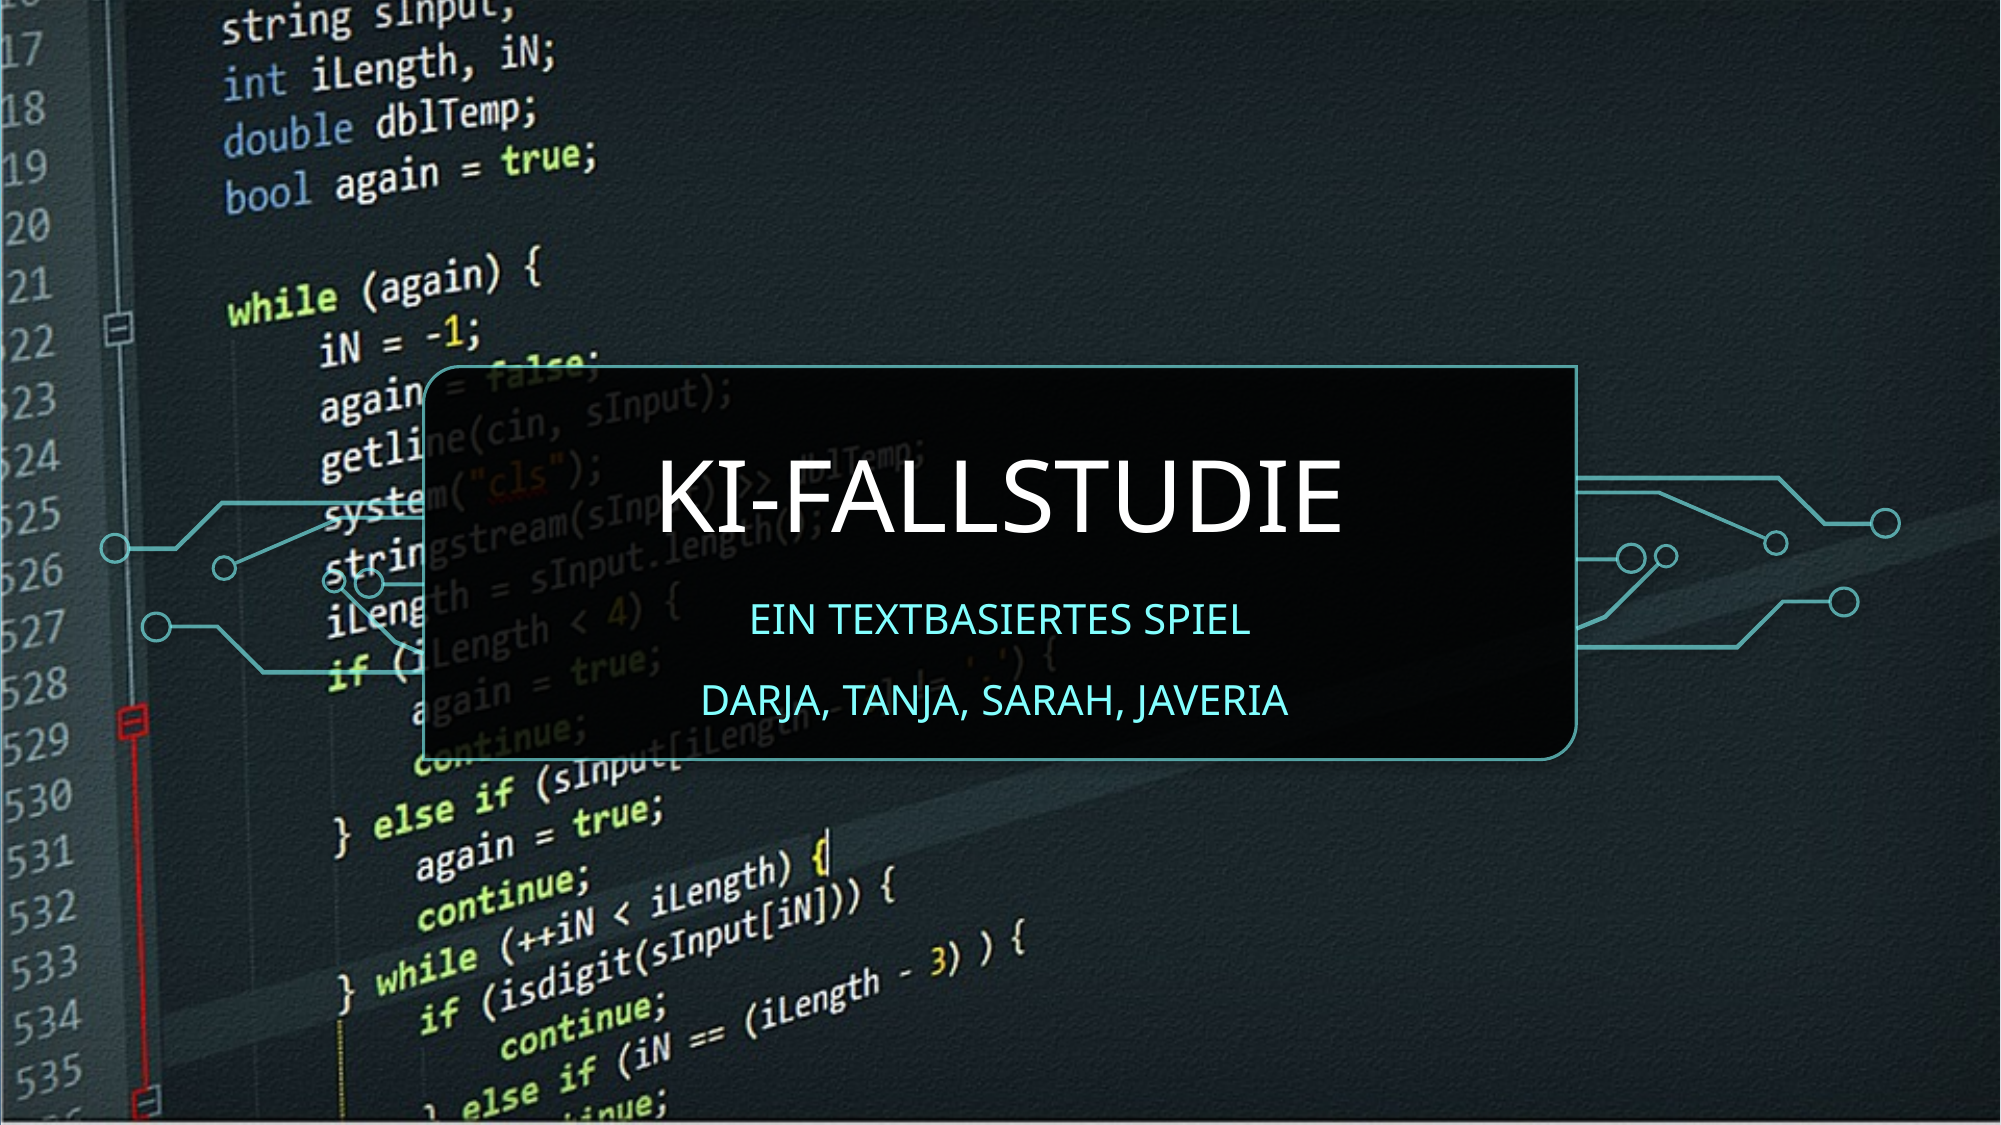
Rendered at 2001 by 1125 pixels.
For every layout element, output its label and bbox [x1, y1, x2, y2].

text_box [99, 366, 1902, 760]
picture [0, 0, 2000, 1125]
